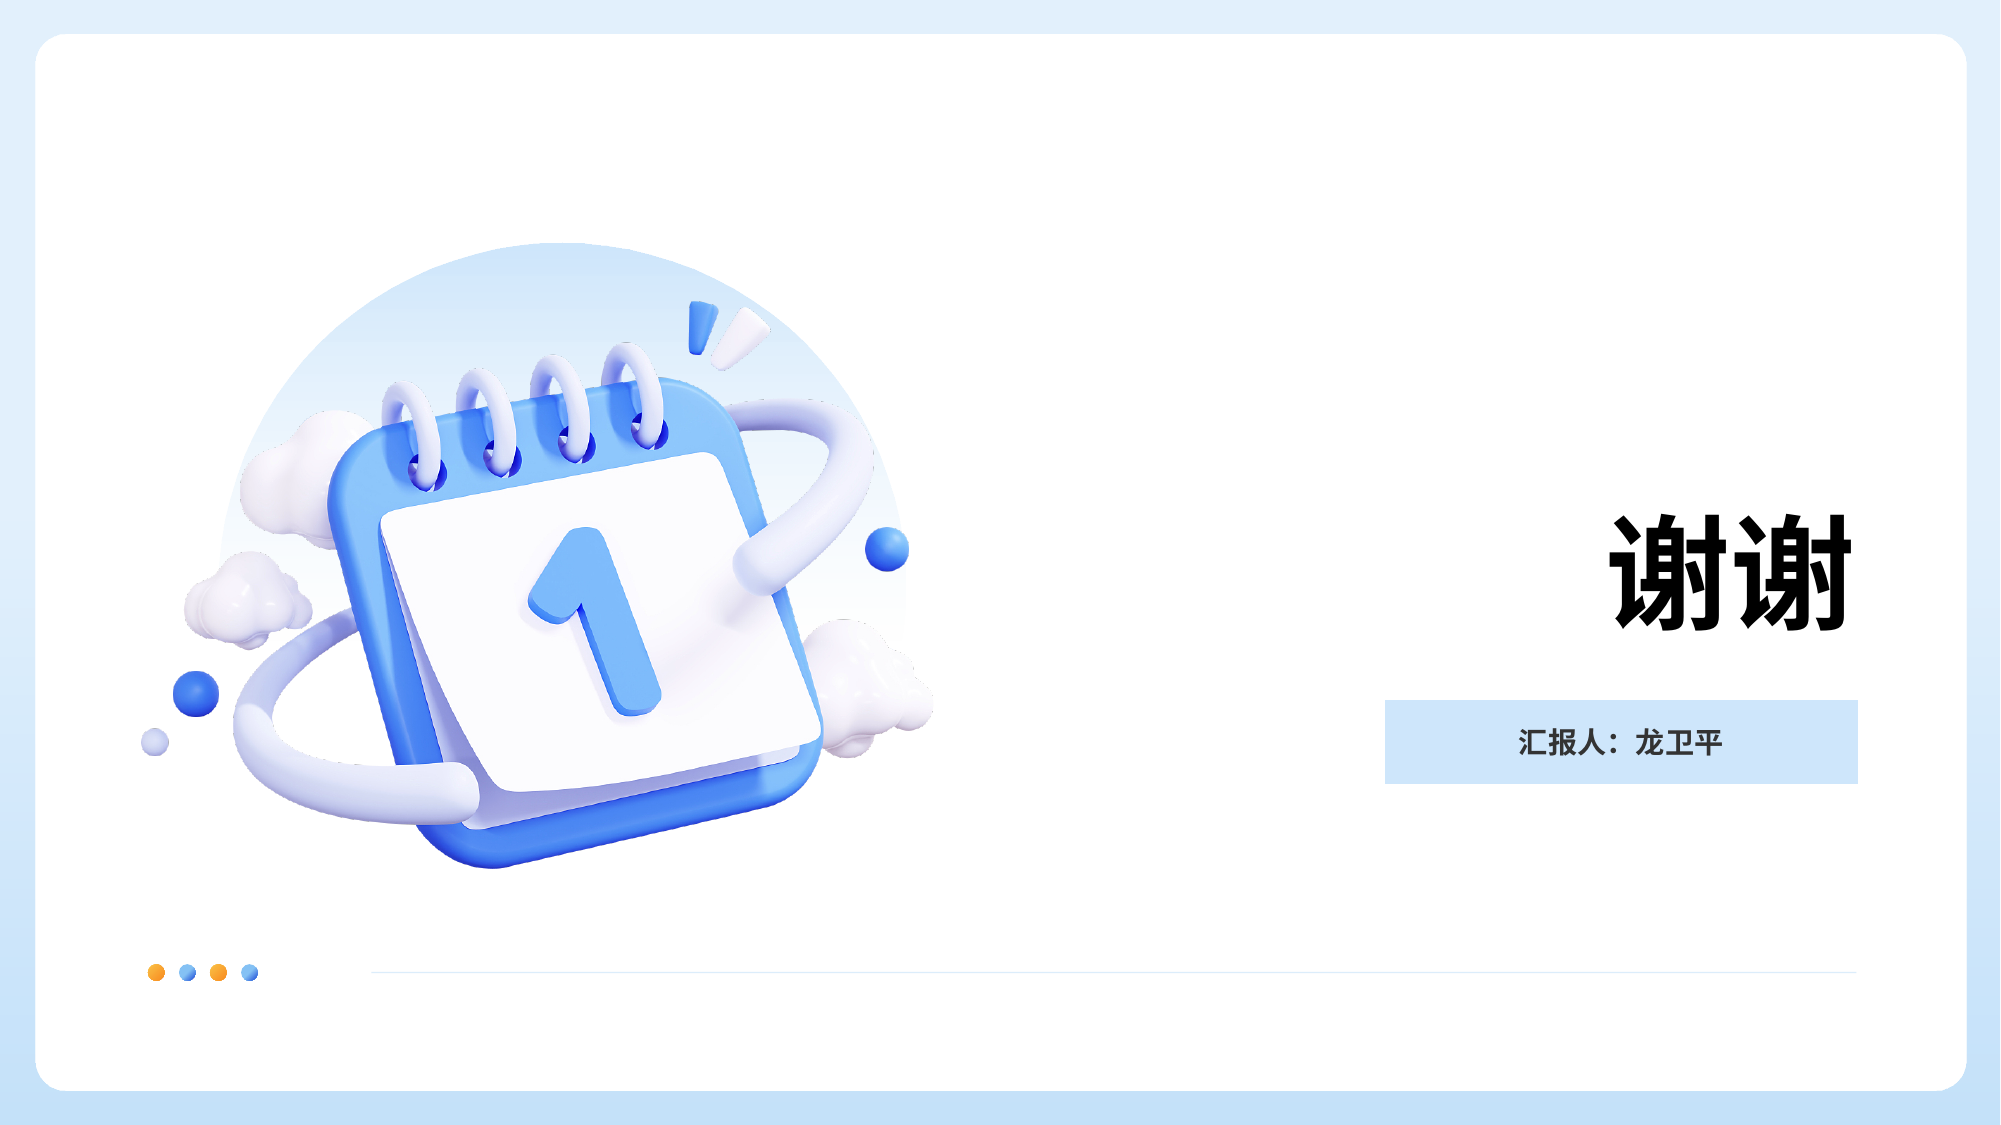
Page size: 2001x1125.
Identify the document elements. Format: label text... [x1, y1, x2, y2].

title 谢谢 [969, 322, 1856, 646]
picture [118, 278, 972, 879]
list 汇报人：龙卫平 [1385, 700, 1858, 784]
